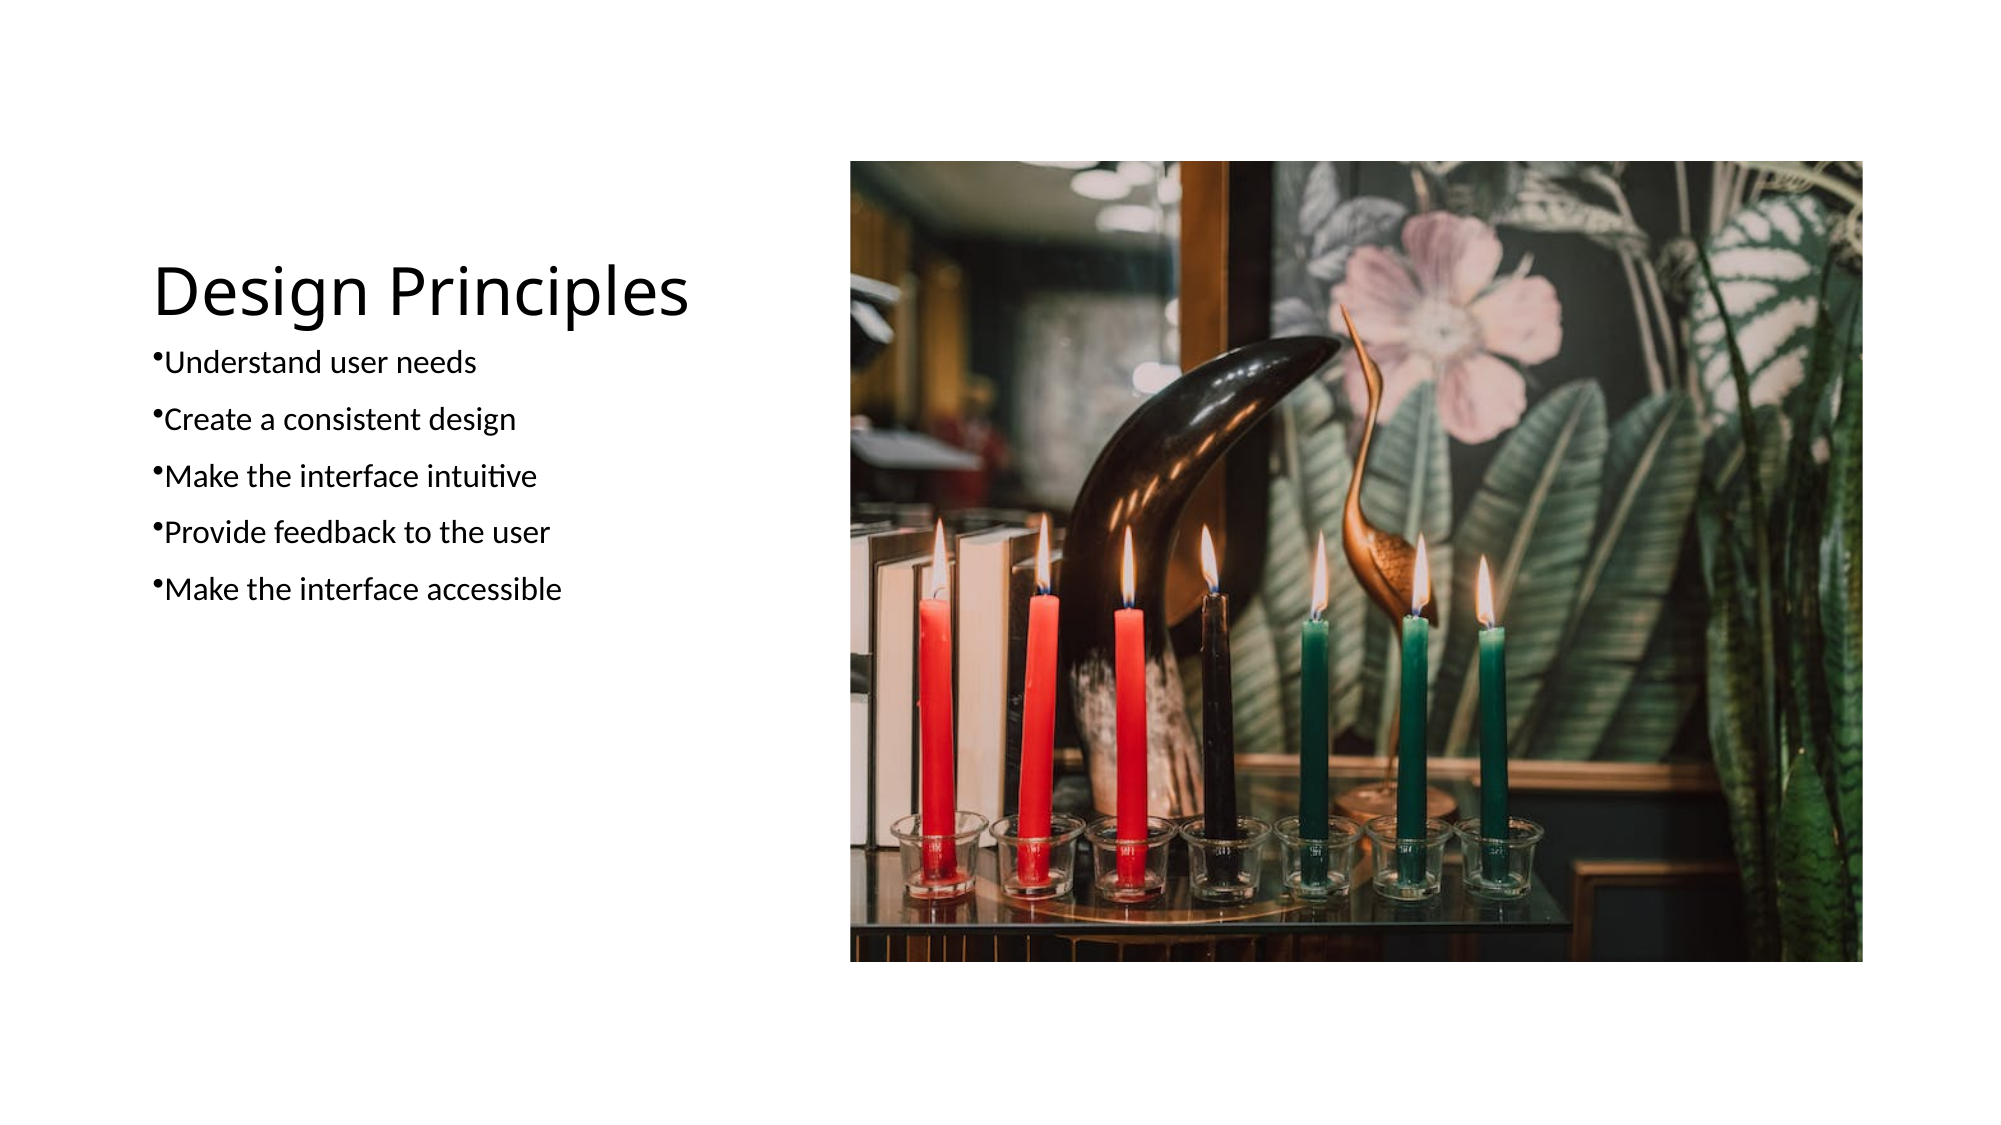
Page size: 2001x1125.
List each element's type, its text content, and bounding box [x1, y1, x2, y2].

list Understand user needs Create a consistent design Make the interface intuitive Provide feedback to the user Make the interface accessible [137, 337, 783, 963]
title Design Principles [137, 75, 783, 337]
picture [850, 161, 1863, 962]
